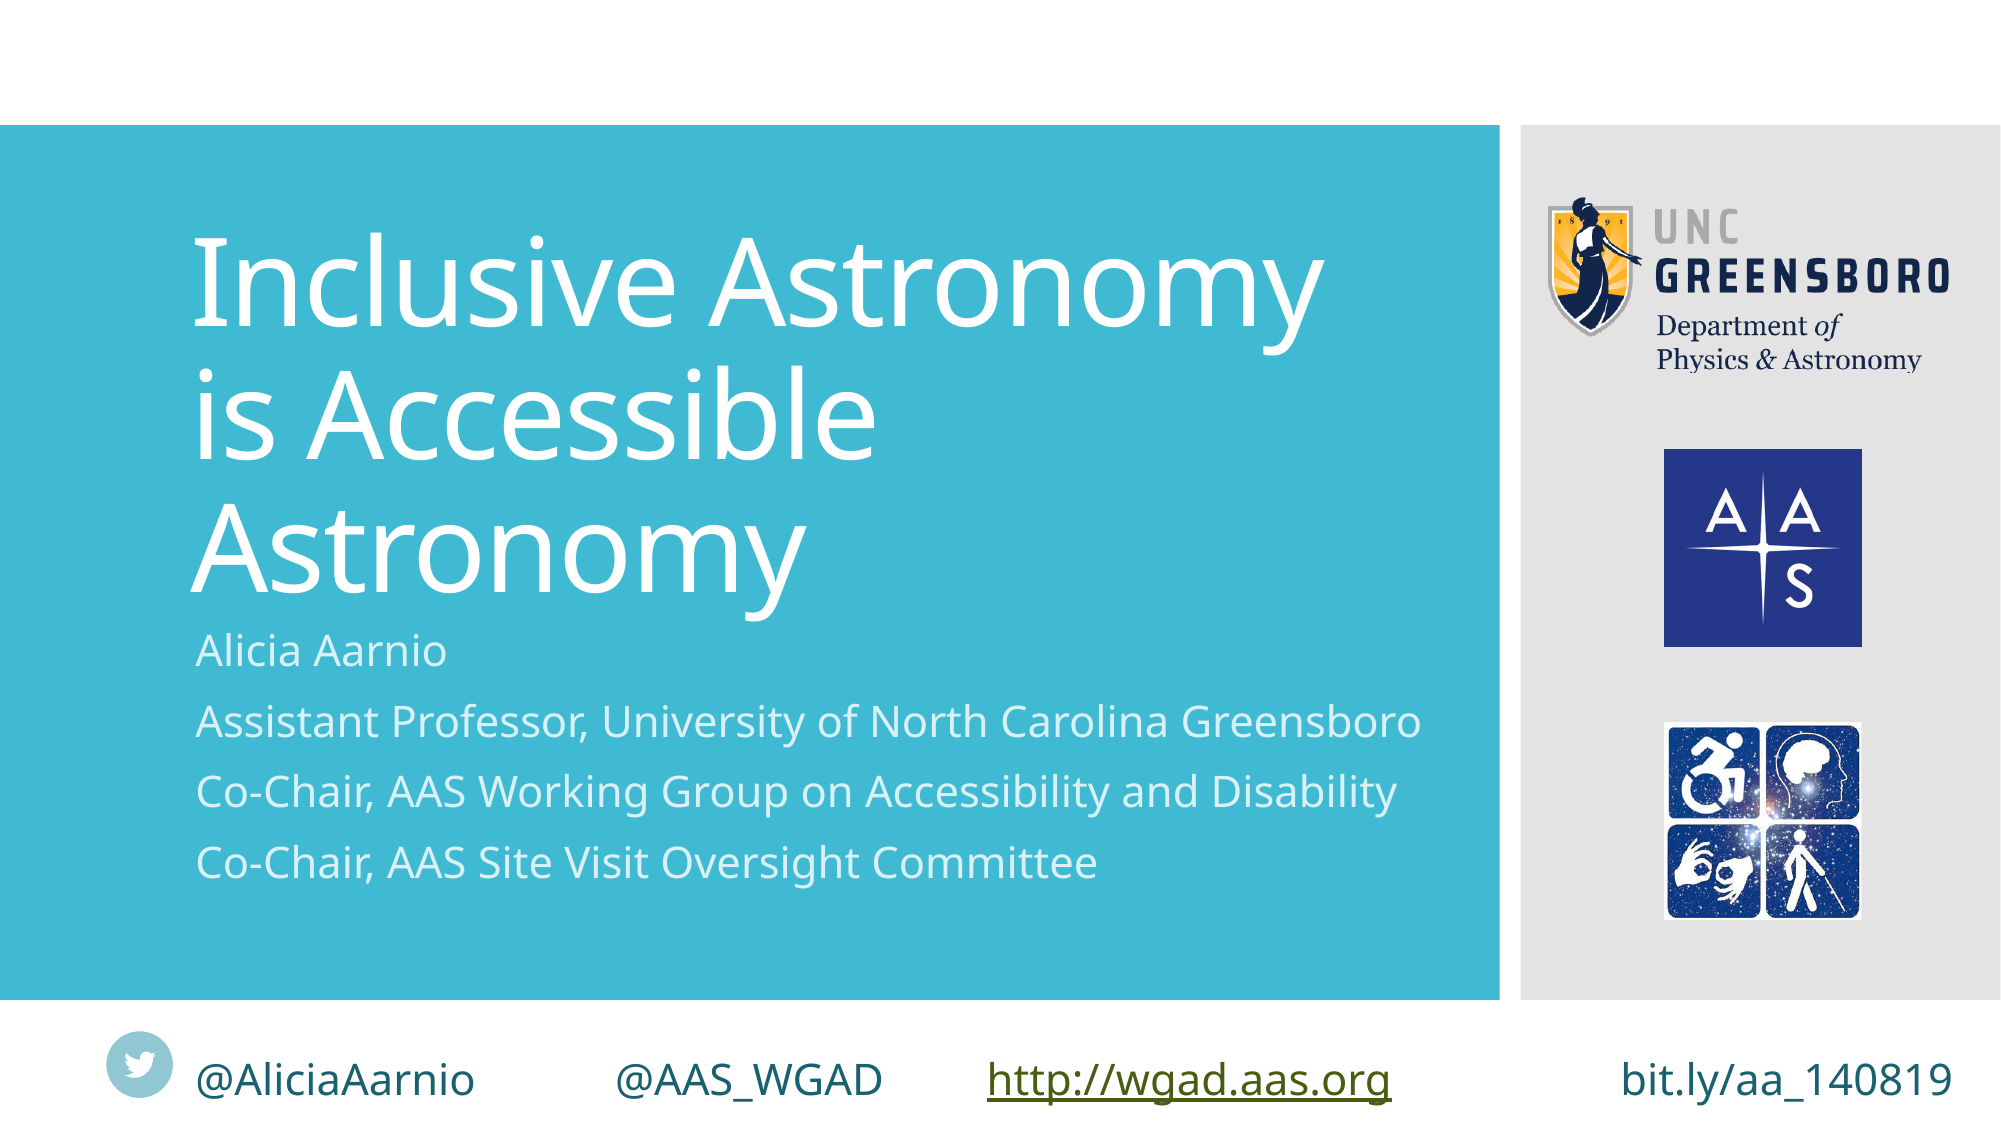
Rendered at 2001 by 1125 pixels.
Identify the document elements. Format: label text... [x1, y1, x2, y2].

picture [1663, 722, 1862, 920]
picture [1547, 197, 1972, 374]
picture [1664, 449, 1862, 647]
subtitle Alicia Aarnio Assistant Professor, University of North Carolina Greensboro Co-Chair, AAS Working Group on Accessibility and Disability Co-Chair, AAS Site Visit Oversight Committee @AliciaAarnio @AAS_WGAD http://wgad.aas.org bit.ly/aa_140819 [180, 621, 1972, 1120]
title Inclusive Astronomy is Accessible Astronomy [175, 213, 1376, 522]
picture [102, 1026, 176, 1101]
